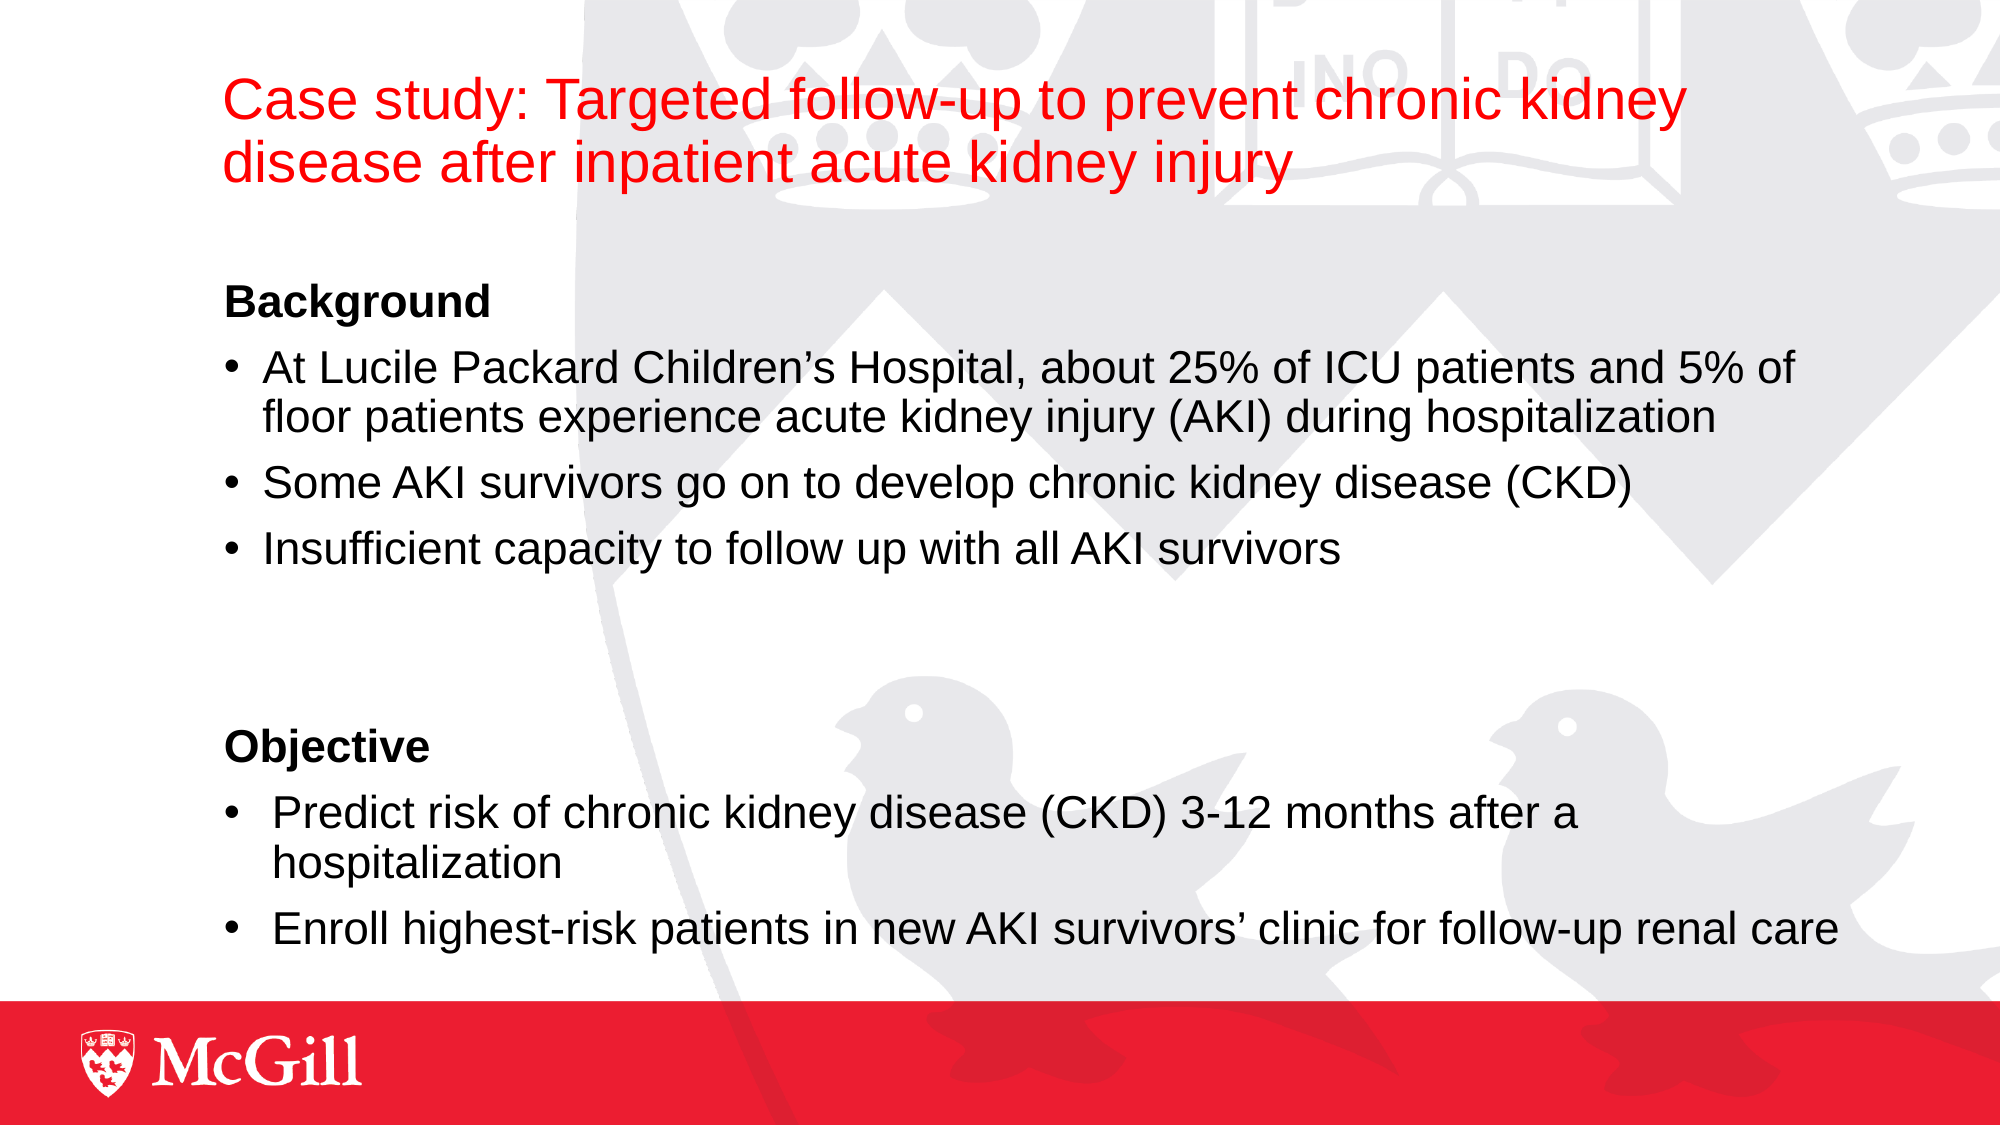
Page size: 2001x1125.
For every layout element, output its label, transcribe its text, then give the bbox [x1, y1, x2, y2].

picture [0, 0, 2000, 1125]
list Background At Lucile Packard Children’s Hospital, about 25% of ICU patients and 5% of floor patients experience acute kidney injury (AKI) during hospitalization Some AKI survivors go on to develop chronic kidney disease (CKD) Insufficient capacity to follow up with all AKI survivors Objective Predict risk of chronic kidney disease (CKD) 3-12 months after a hospitalization Enroll highest-risk patients in new AKI survivors’ clinic for follow-up renal care [209, 198, 1894, 967]
title Case study: Targeted follow-up to prevent chronic kidney disease after inpatient acute kidney injury [207, 78, 1894, 186]
